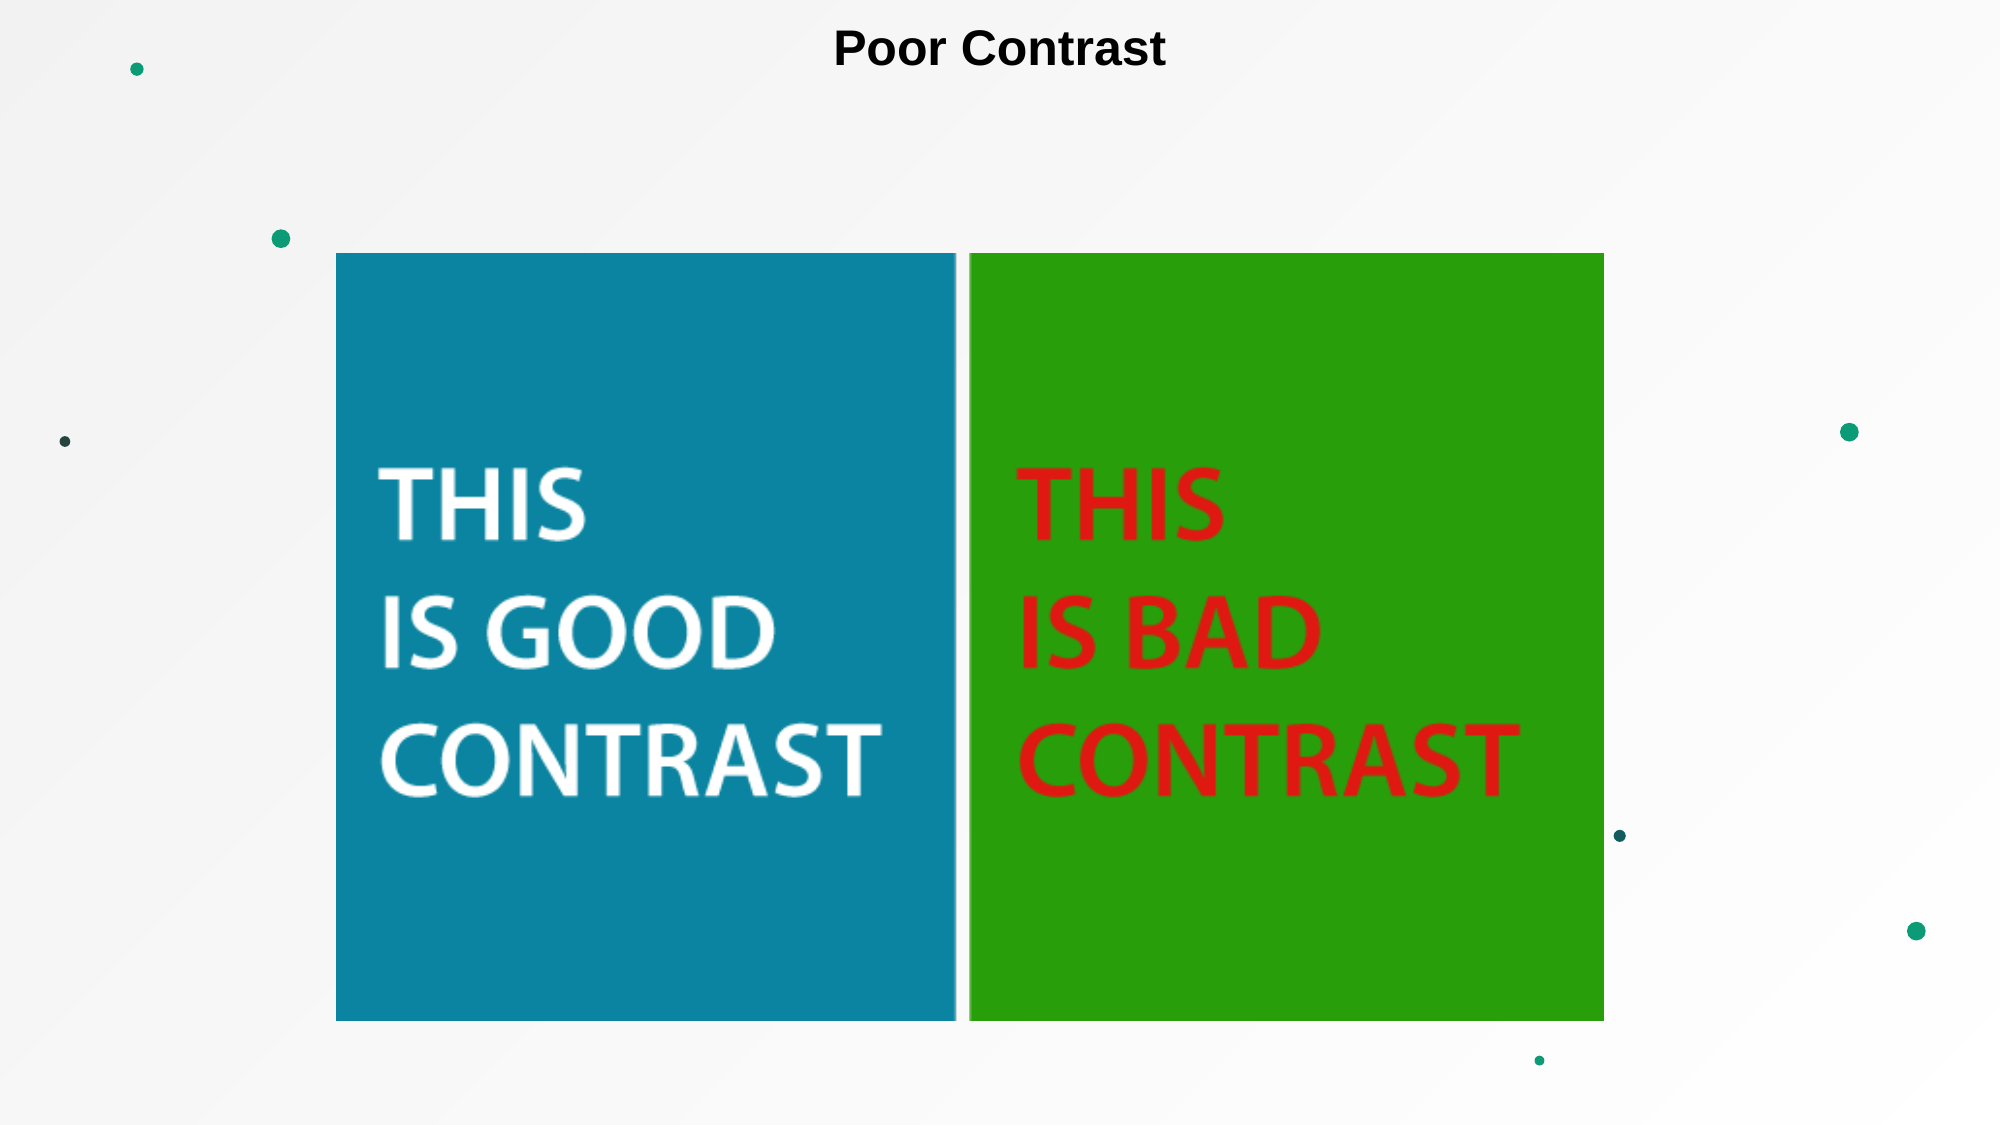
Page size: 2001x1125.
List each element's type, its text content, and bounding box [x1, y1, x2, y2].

picture [774, 722, 822, 797]
text_box Poor Contrast [0, 0, 2000, 188]
text_box [0, 188, 2000, 1125]
text_box [1906, 921, 1926, 941]
picture [409, 594, 458, 669]
text_box [1613, 829, 1626, 842]
picture [954, 252, 1604, 1021]
picture [632, 594, 702, 669]
picture [648, 724, 700, 797]
picture [520, 724, 578, 797]
picture [512, 468, 527, 541]
text_box [1839, 422, 1859, 442]
picture [384, 596, 399, 669]
text_box [1534, 1055, 1545, 1066]
picture [487, 594, 549, 669]
picture [537, 466, 586, 541]
picture [586, 724, 642, 797]
picture [826, 724, 882, 797]
picture [440, 468, 498, 541]
picture [704, 724, 768, 797]
picture [378, 468, 434, 541]
picture [440, 722, 510, 797]
picture [712, 596, 776, 669]
text_box [271, 229, 291, 249]
picture [559, 594, 626, 669]
text_box [59, 436, 71, 447]
picture [380, 722, 438, 797]
